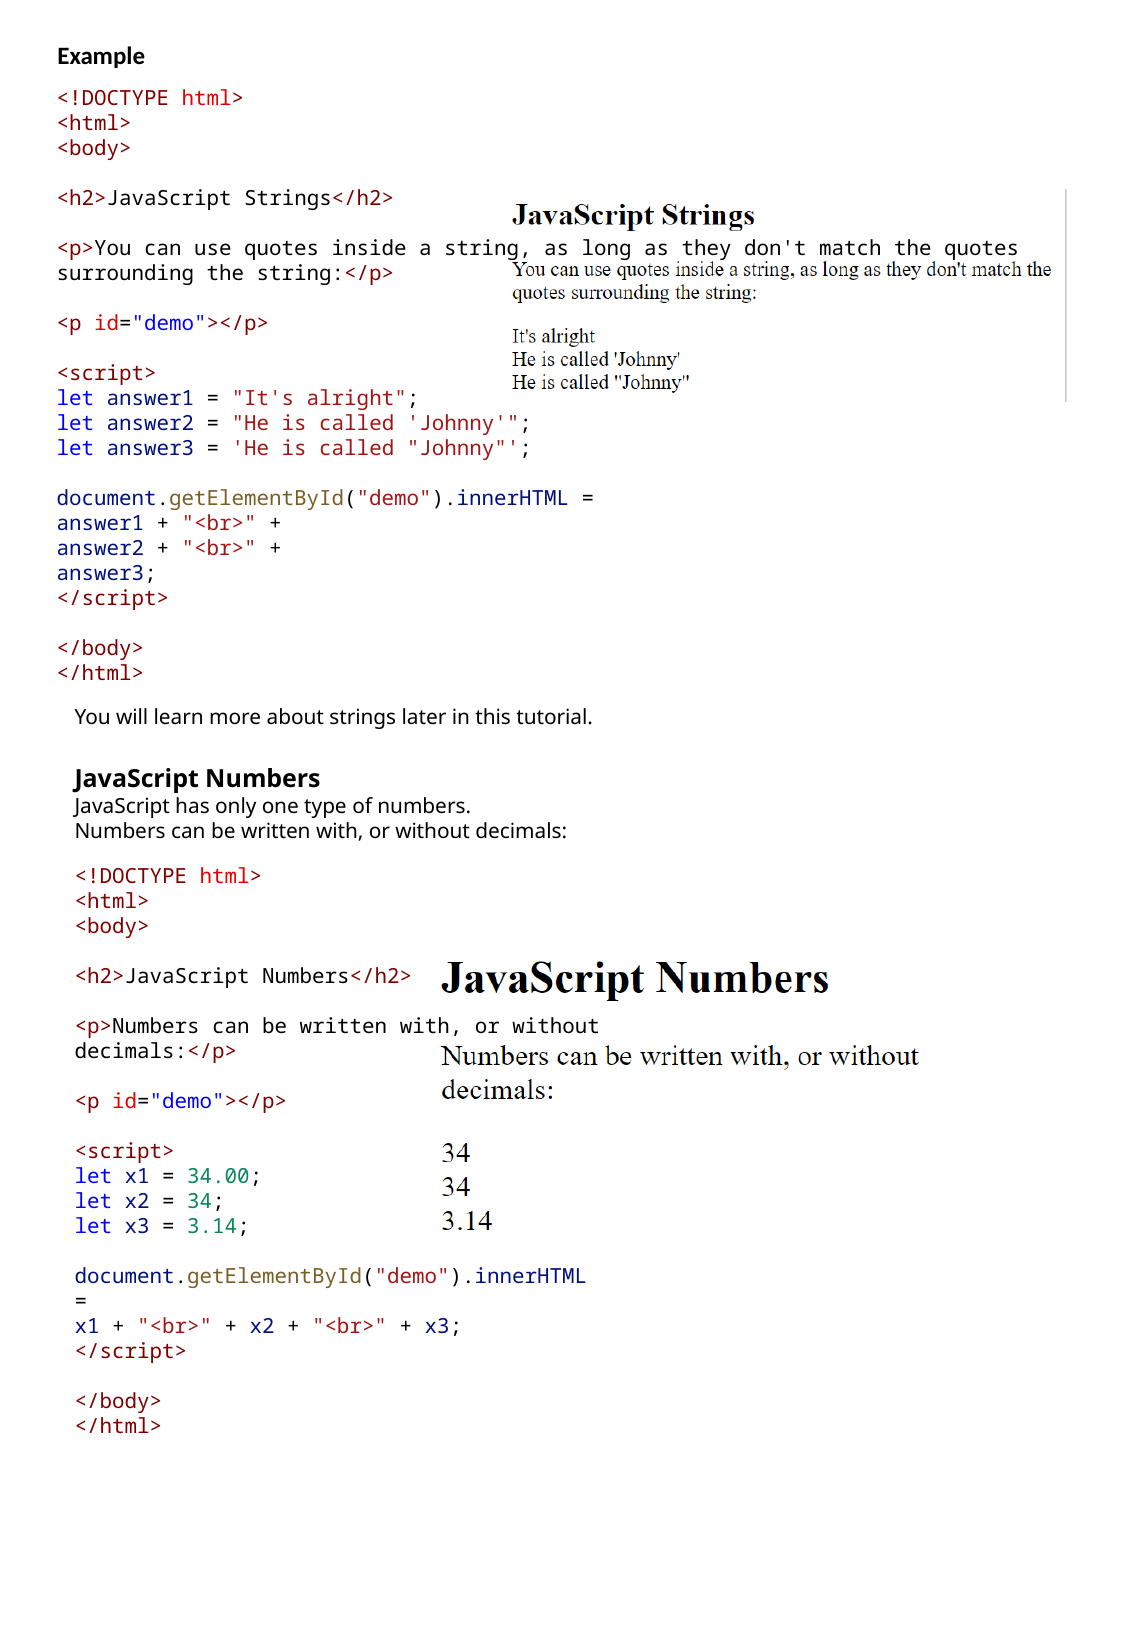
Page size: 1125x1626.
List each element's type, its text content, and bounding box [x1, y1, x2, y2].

text_box You will learn more about strings later in this tutorial. [59, 696, 904, 736]
text_box <!DOCTYPE html> <html> <body> <h2>JavaScript Strings</h2> <p>You can use quotes inside a string, as long as they don't match the quotes surrounding the string:</p> <p id="demo"></p> <script> let answer1 = "It's alright"; let answer2 = "He is called 'Johnny'"; let answer3 = 'He is called "Johnny"'; document.getElementById("demo").innerHTML = answer1 + "<br>" + answer2 + "<br>" + answer3; </script> </body> </html> [41, 77, 1036, 692]
text_box <!DOCTYPE html> <html> <body> <h2>JavaScript Numbers</h2> <p>Numbers can be written with, or without decimals:</p> <p id="demo"></p> <script> let x1 = 34.00; let x2 = 34; let x3 = 3.14; document.getElementById("demo").innerHTML = x1 + "<br>" + x2 + "<br>" + x3; </script> </body> </html> [59, 855, 623, 1445]
picture [503, 189, 1067, 402]
text_box JavaScript Numbers JavaScript has only one type of numbers. Numbers can be written with, or without decimals: [59, 755, 1067, 850]
text_box Example [42, 32, 161, 77]
picture [429, 949, 934, 1239]
